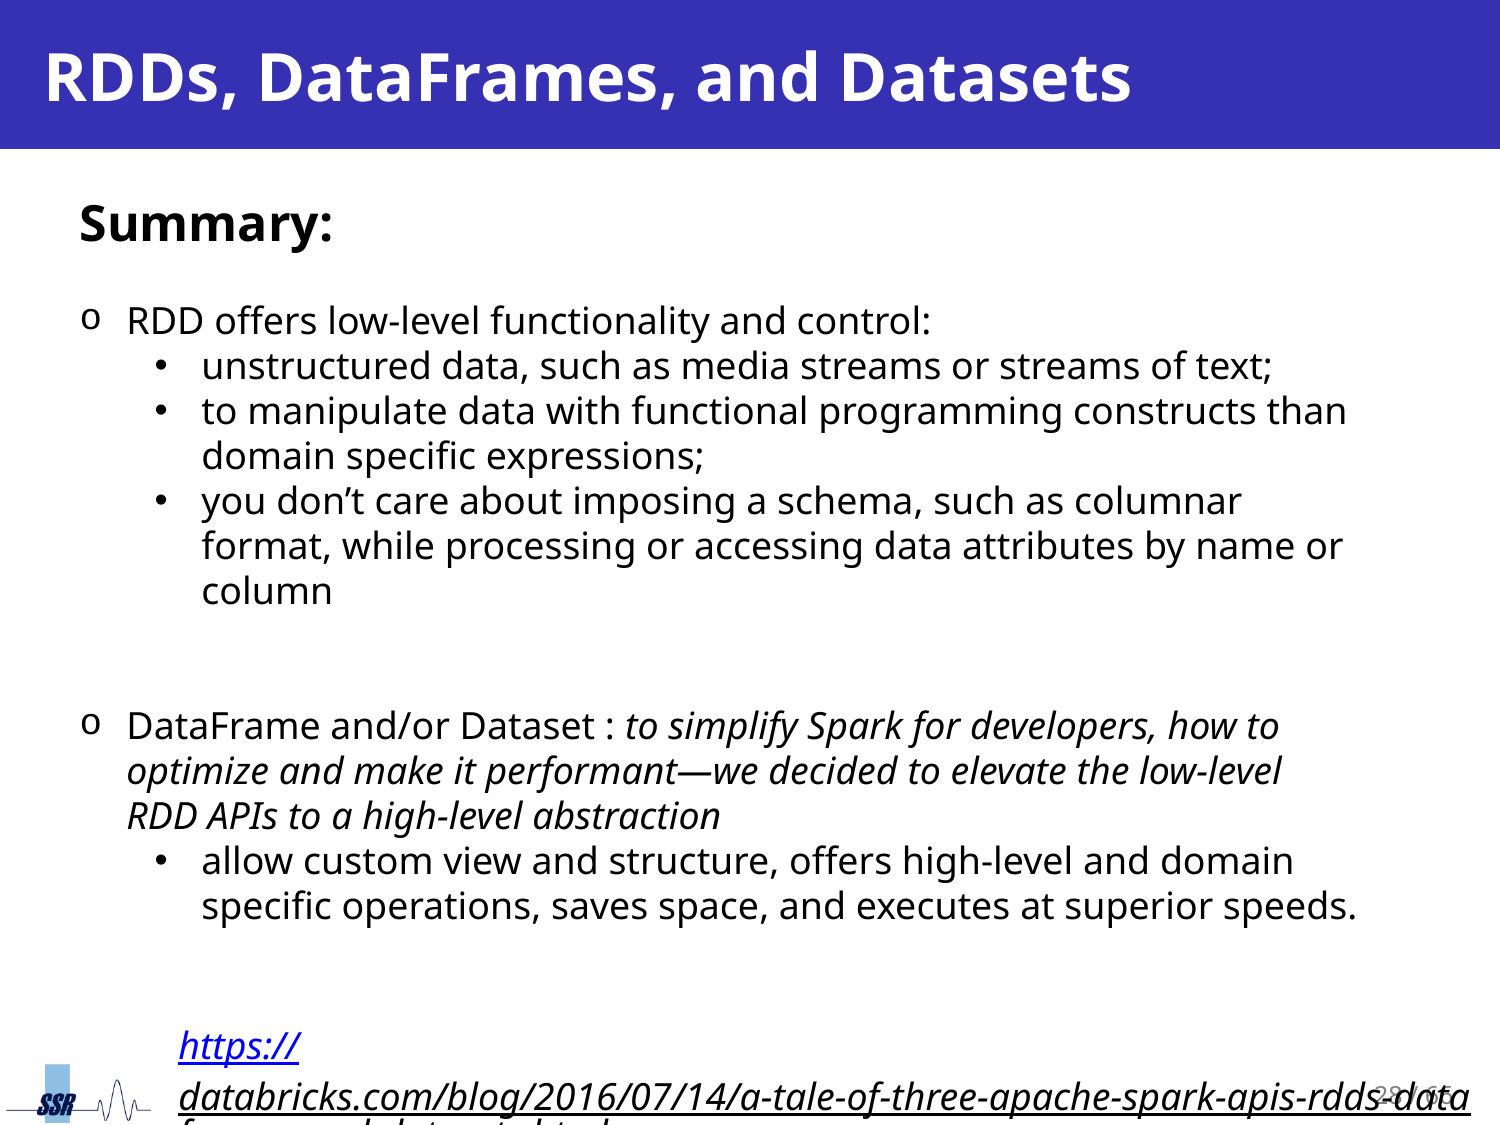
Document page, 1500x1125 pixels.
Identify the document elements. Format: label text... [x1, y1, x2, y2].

picture [1, 1062, 151, 1125]
text_box https://databricks.com/blog/2016/07/14/a-tale-of-three-apache-spark-apis-rdds-dataframes-and-datasets.html [163, 1014, 1490, 1125]
text_box Summary: RDD offers low-level functionality and control: unstructured data, such as media streams or streams of text; to manipulate data with functional programming constructs than domain specific expressions; you don’t care about imposing a schema, such as columnar format, while processing or accessing data attributes by name or column DataFrame and/or Dataset : to simplify Spark for developers, how to optimize and make it performant—we decided to elevate the low-level RDD APIs to a high-level abstraction allow custom view and structure, offers high-level and domain specific operations, saves space, and executes at superior speeds. [64, 184, 1376, 980]
title RDDs, DataFrames, and Datasets [0, 0, 1500, 151]
